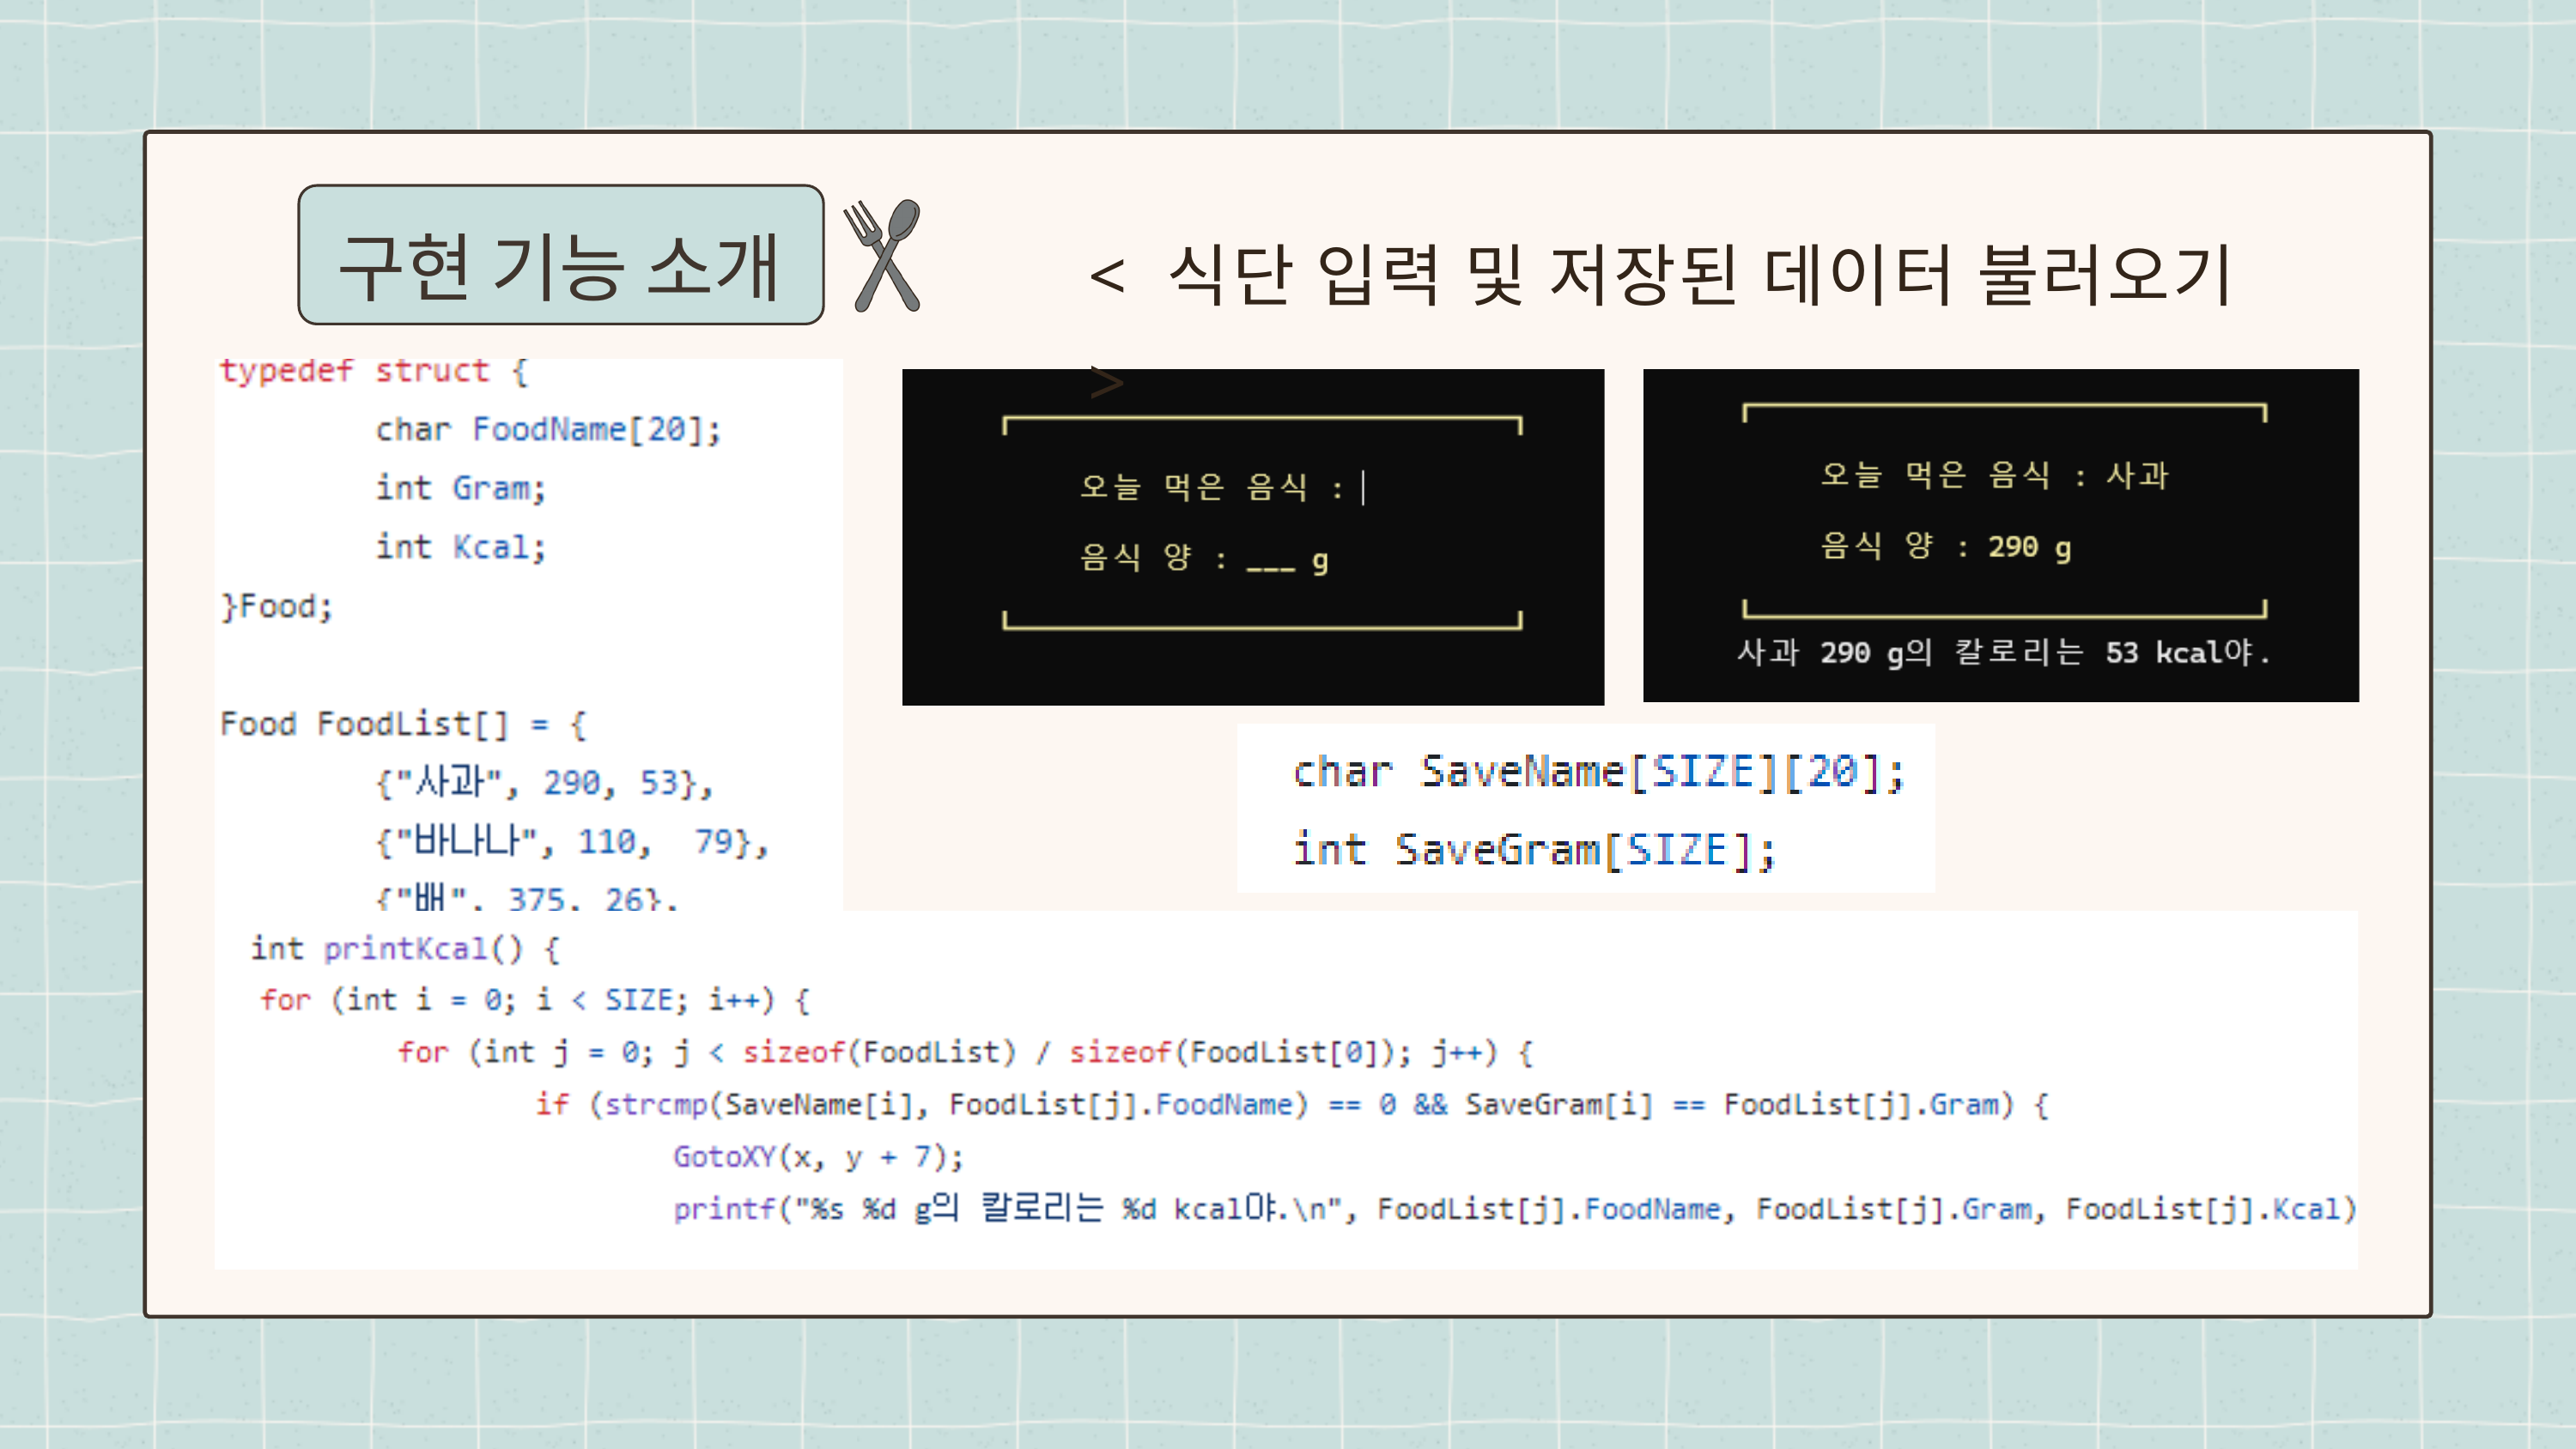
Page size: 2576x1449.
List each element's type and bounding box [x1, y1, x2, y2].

text_box [0, 0, 2576, 1449]
text_box [902, 369, 2360, 706]
text_box [298, 185, 824, 324]
text_box [144, 131, 2432, 1318]
text_box [214, 911, 2359, 1270]
